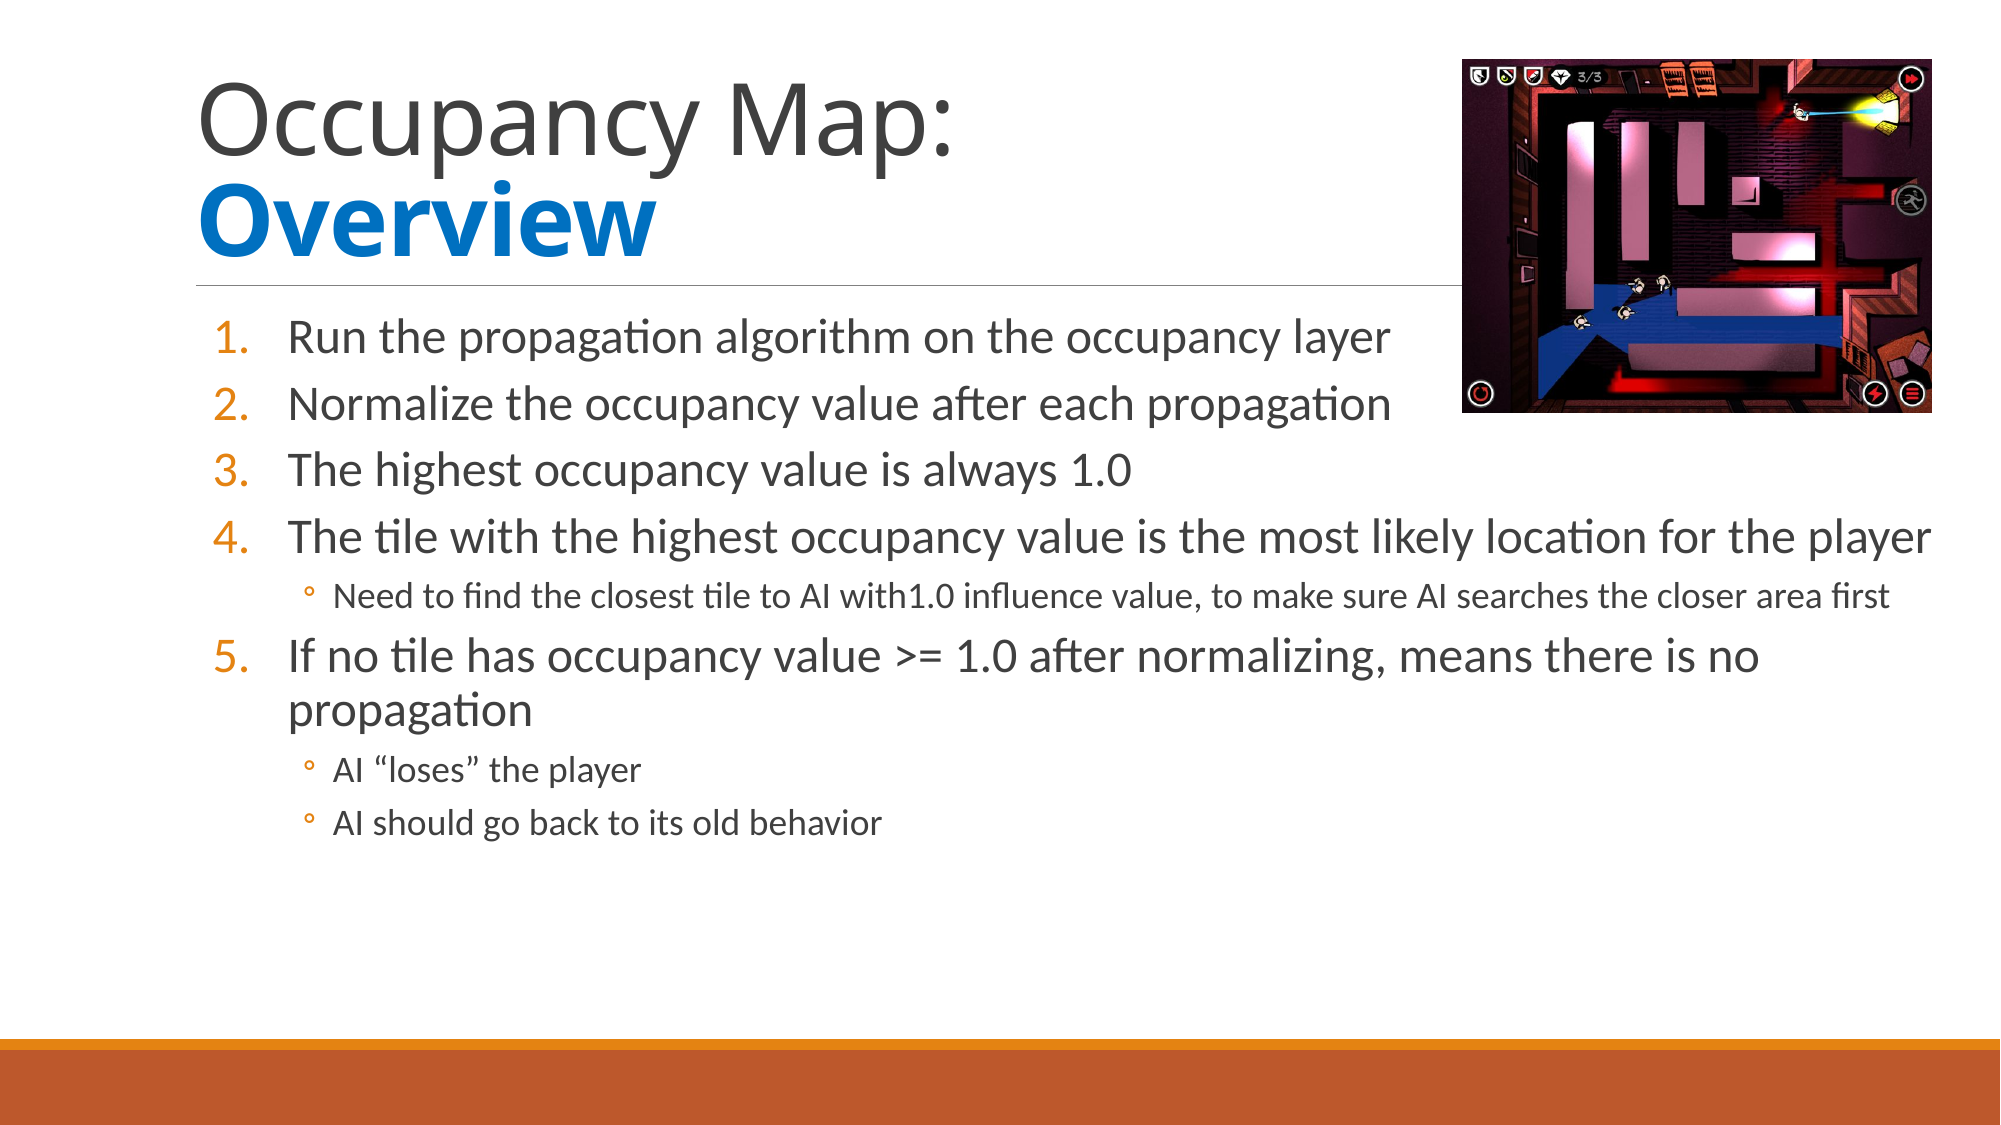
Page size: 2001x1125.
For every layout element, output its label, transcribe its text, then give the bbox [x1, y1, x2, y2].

picture [1461, 59, 1933, 413]
title Occupancy Map: Overview [179, 47, 1830, 285]
list Run the propagation algorithm on the occupancy layer Normalize the occupancy value after each propagation The highest occupancy value is always 1.0 The tile with the highest occupancy value is the most likely location for the player Need to find the closest tile to AI with1.0 influence value, to make sure AI searches the closer area first If no tile has occupancy value >= 1.0 after normalizing, means there is no propagation AI “loses” the player AI should go back to its old behavior [179, 302, 1949, 963]
